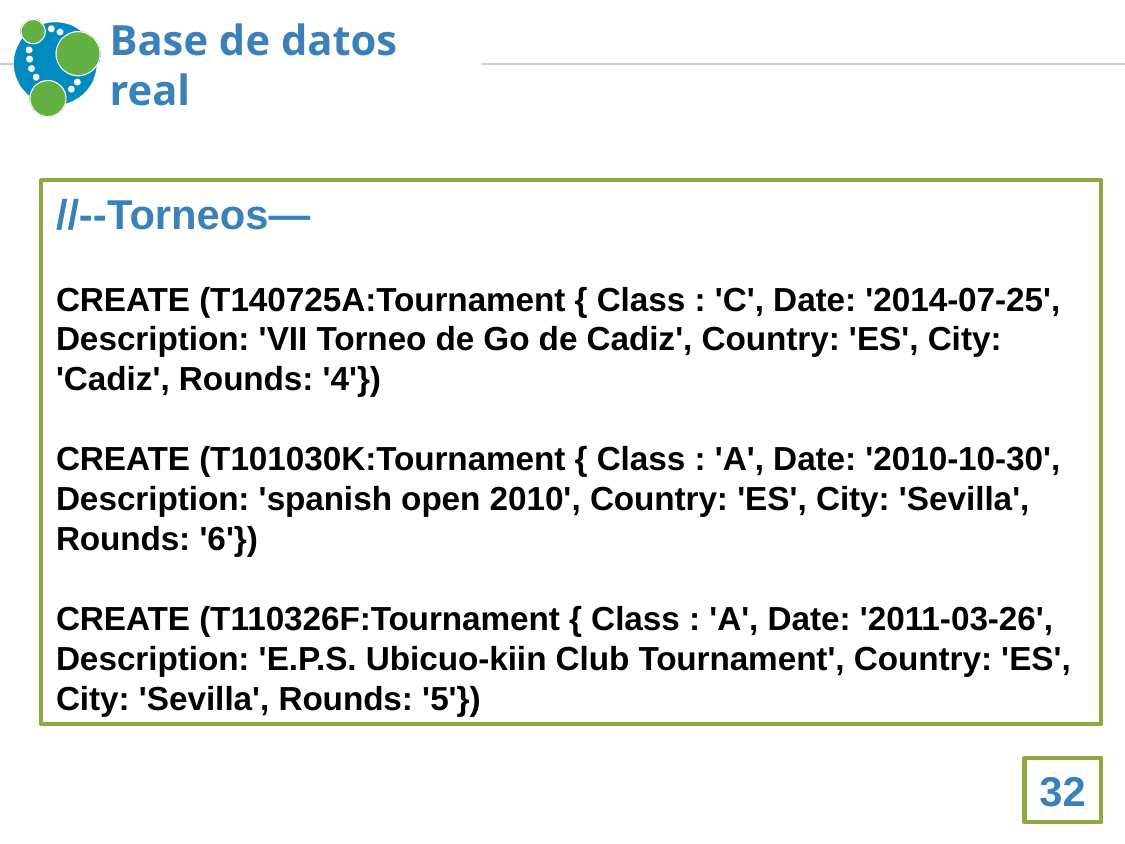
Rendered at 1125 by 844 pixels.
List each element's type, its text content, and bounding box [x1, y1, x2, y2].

text_box //--Torneos— CREATE (T140725A:Tournament { Class : 'C', Date: '2014-07-25', Description: 'VII Torneo de Go de Cadiz', Country: 'ES', City: 'Cadiz', Rounds: '4'}) CREATE (T101030K:Tournament { Class : 'A', Date: '2010-10-30', Description: 'spanish open 2010', Country: 'ES', City: 'Sevilla', Rounds: '6'}) CREATE (T110326F:Tournament { Class : 'A', Date: '2011-03-26', Description: 'E.P.S. Ubicuo-kiin Club Tournament', Country: 'ES', City: 'Sevilla', Rounds: '5'}) [39, 178, 1103, 726]
text_box Base de datos real [124, 73, 482, 100]
text_box Base de datos real [124, 28, 482, 63]
picture [0, 4, 120, 131]
text_box 32 [1022, 756, 1103, 824]
